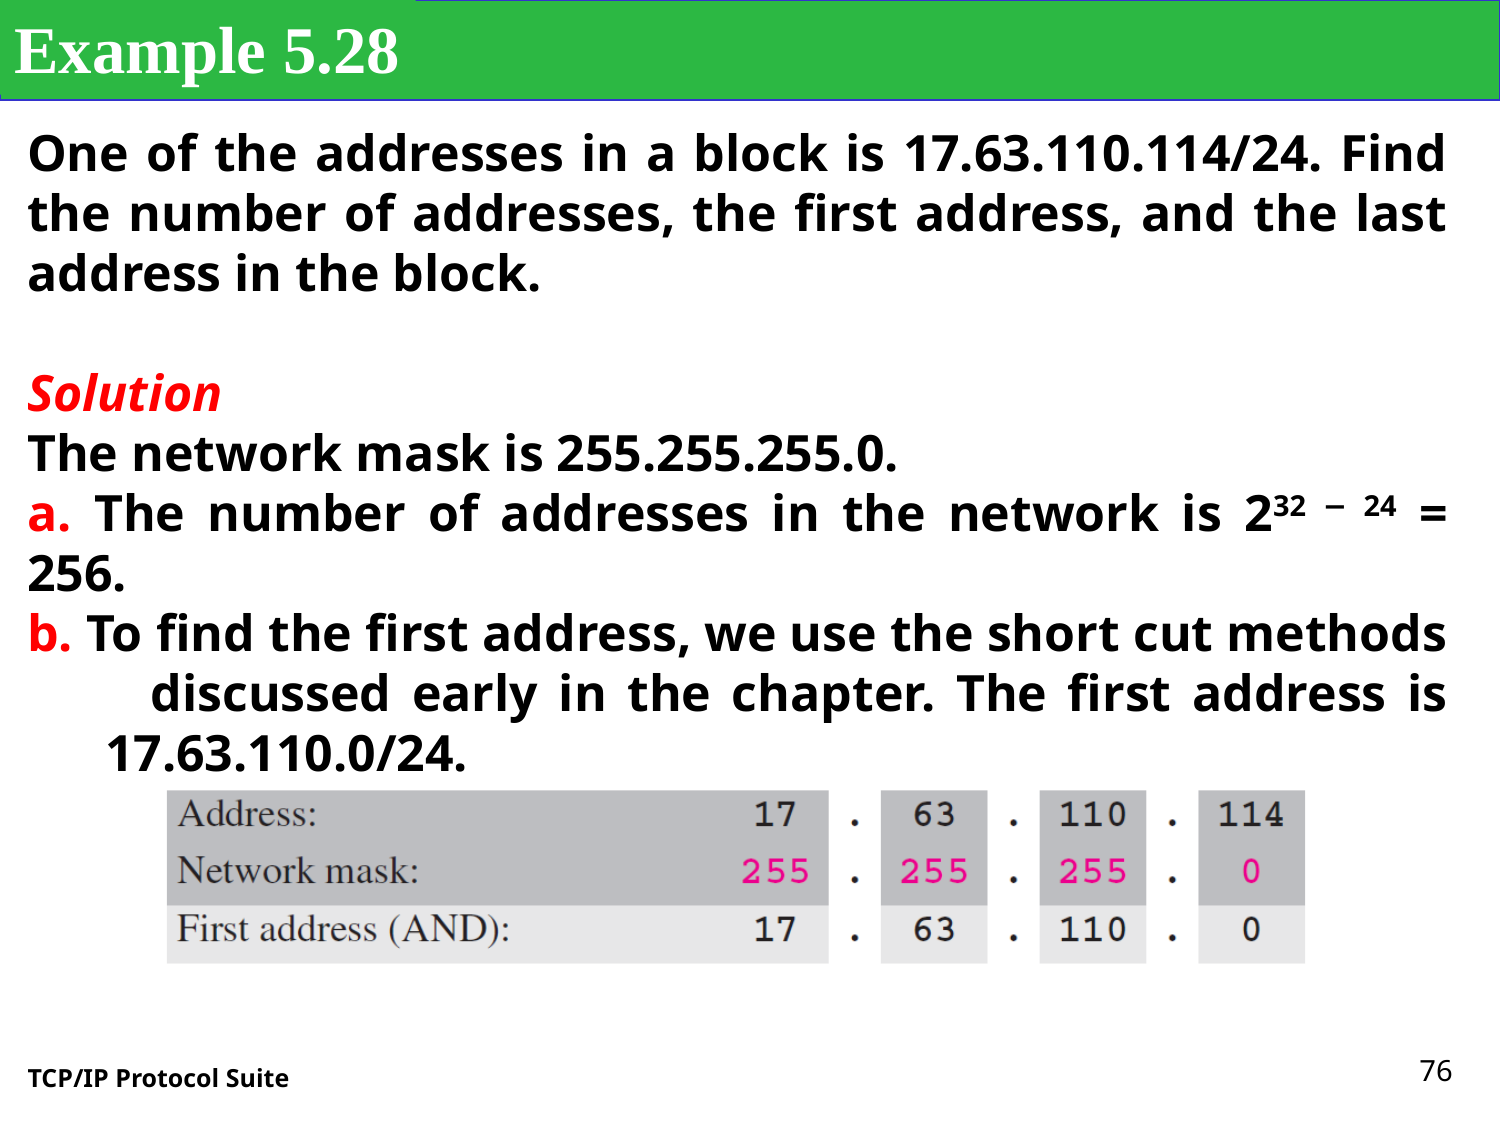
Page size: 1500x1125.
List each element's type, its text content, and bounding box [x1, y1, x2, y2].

footer TCP/IP Protocol Suite [12, 1025, 488, 1100]
picture [157, 777, 1313, 975]
text_box One of the addresses in a block is 17.63.110.114/24. Find the number of addresses, the first address, and the last address in the block. Solution The network mask is 255.255.255.0. a. The number of addresses in the network is 232 − 24 = 256. b. To find the first address, we use the short cut methods discussed early in the chapter. The first address is 17.63.110.0/24. [12, 114, 1463, 789]
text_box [0, 0, 1500, 100]
slide_number 76 [1155, 1024, 1468, 1100]
